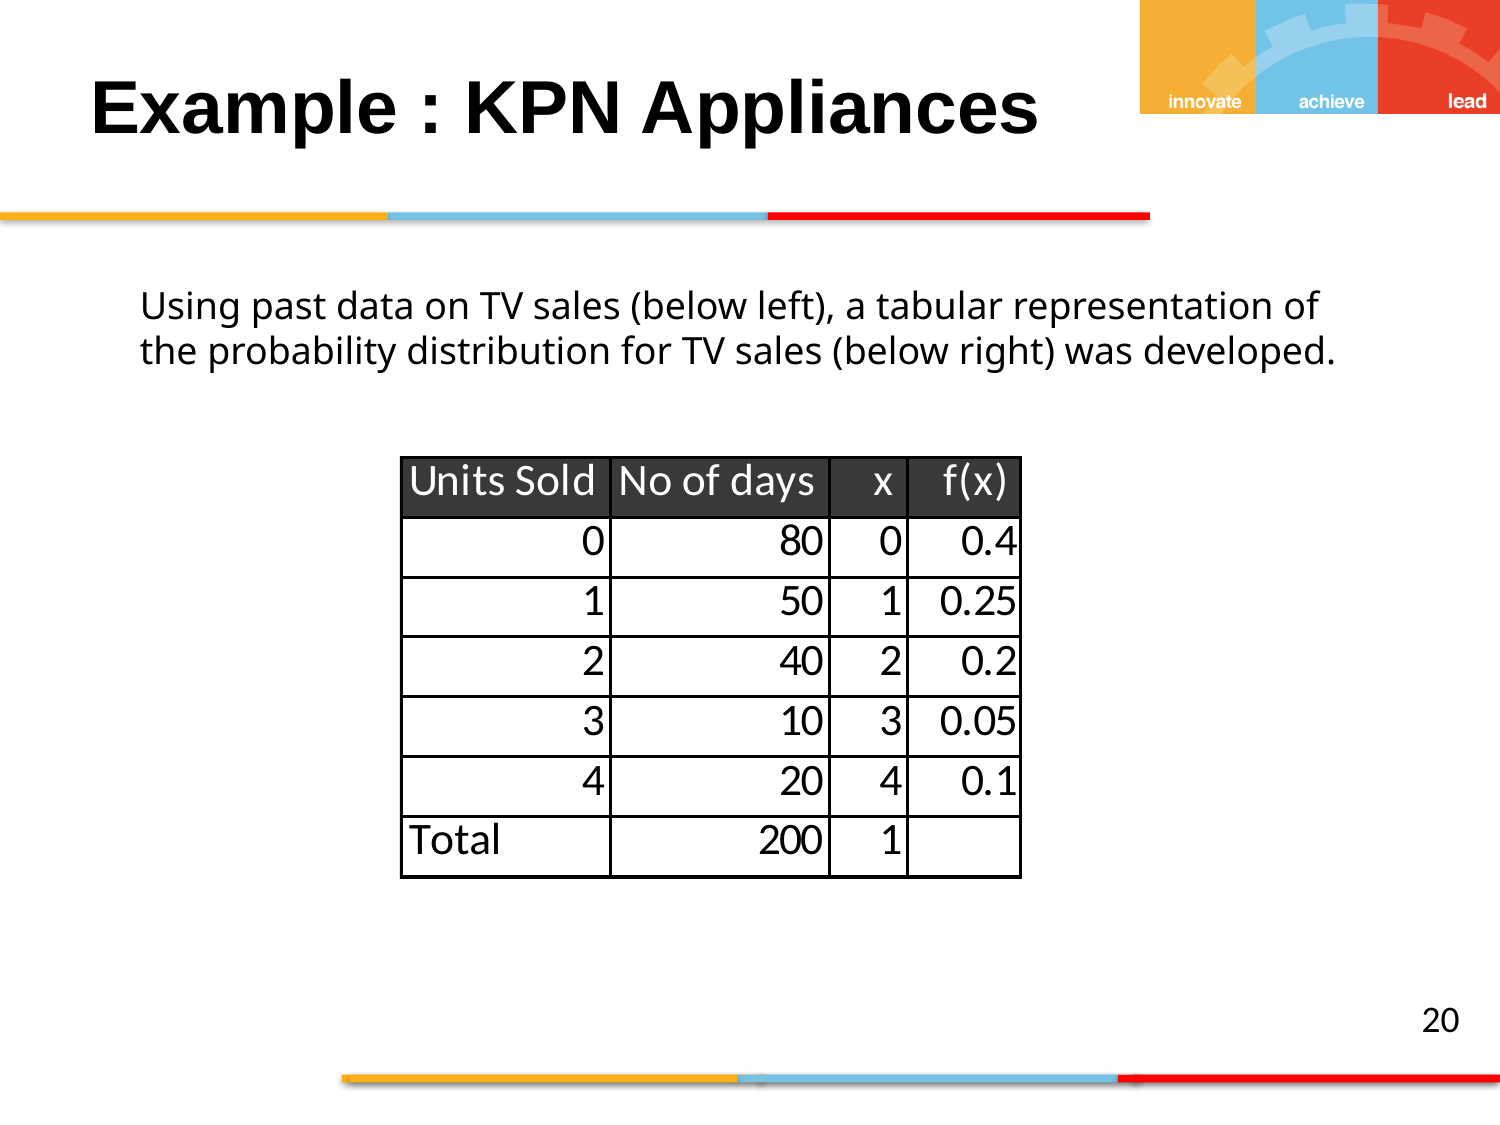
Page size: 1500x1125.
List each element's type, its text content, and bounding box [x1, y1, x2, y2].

picture [399, 455, 1026, 882]
text_box Using past data on TV sales (below left), a tabular representation of the probability distribution for TV sales (below right) was developed. [125, 274, 1363, 380]
picture [1140, 0, 1500, 114]
title Example : KPN Appliances [75, 45, 1075, 163]
text_box 20 [1378, 987, 1475, 1048]
